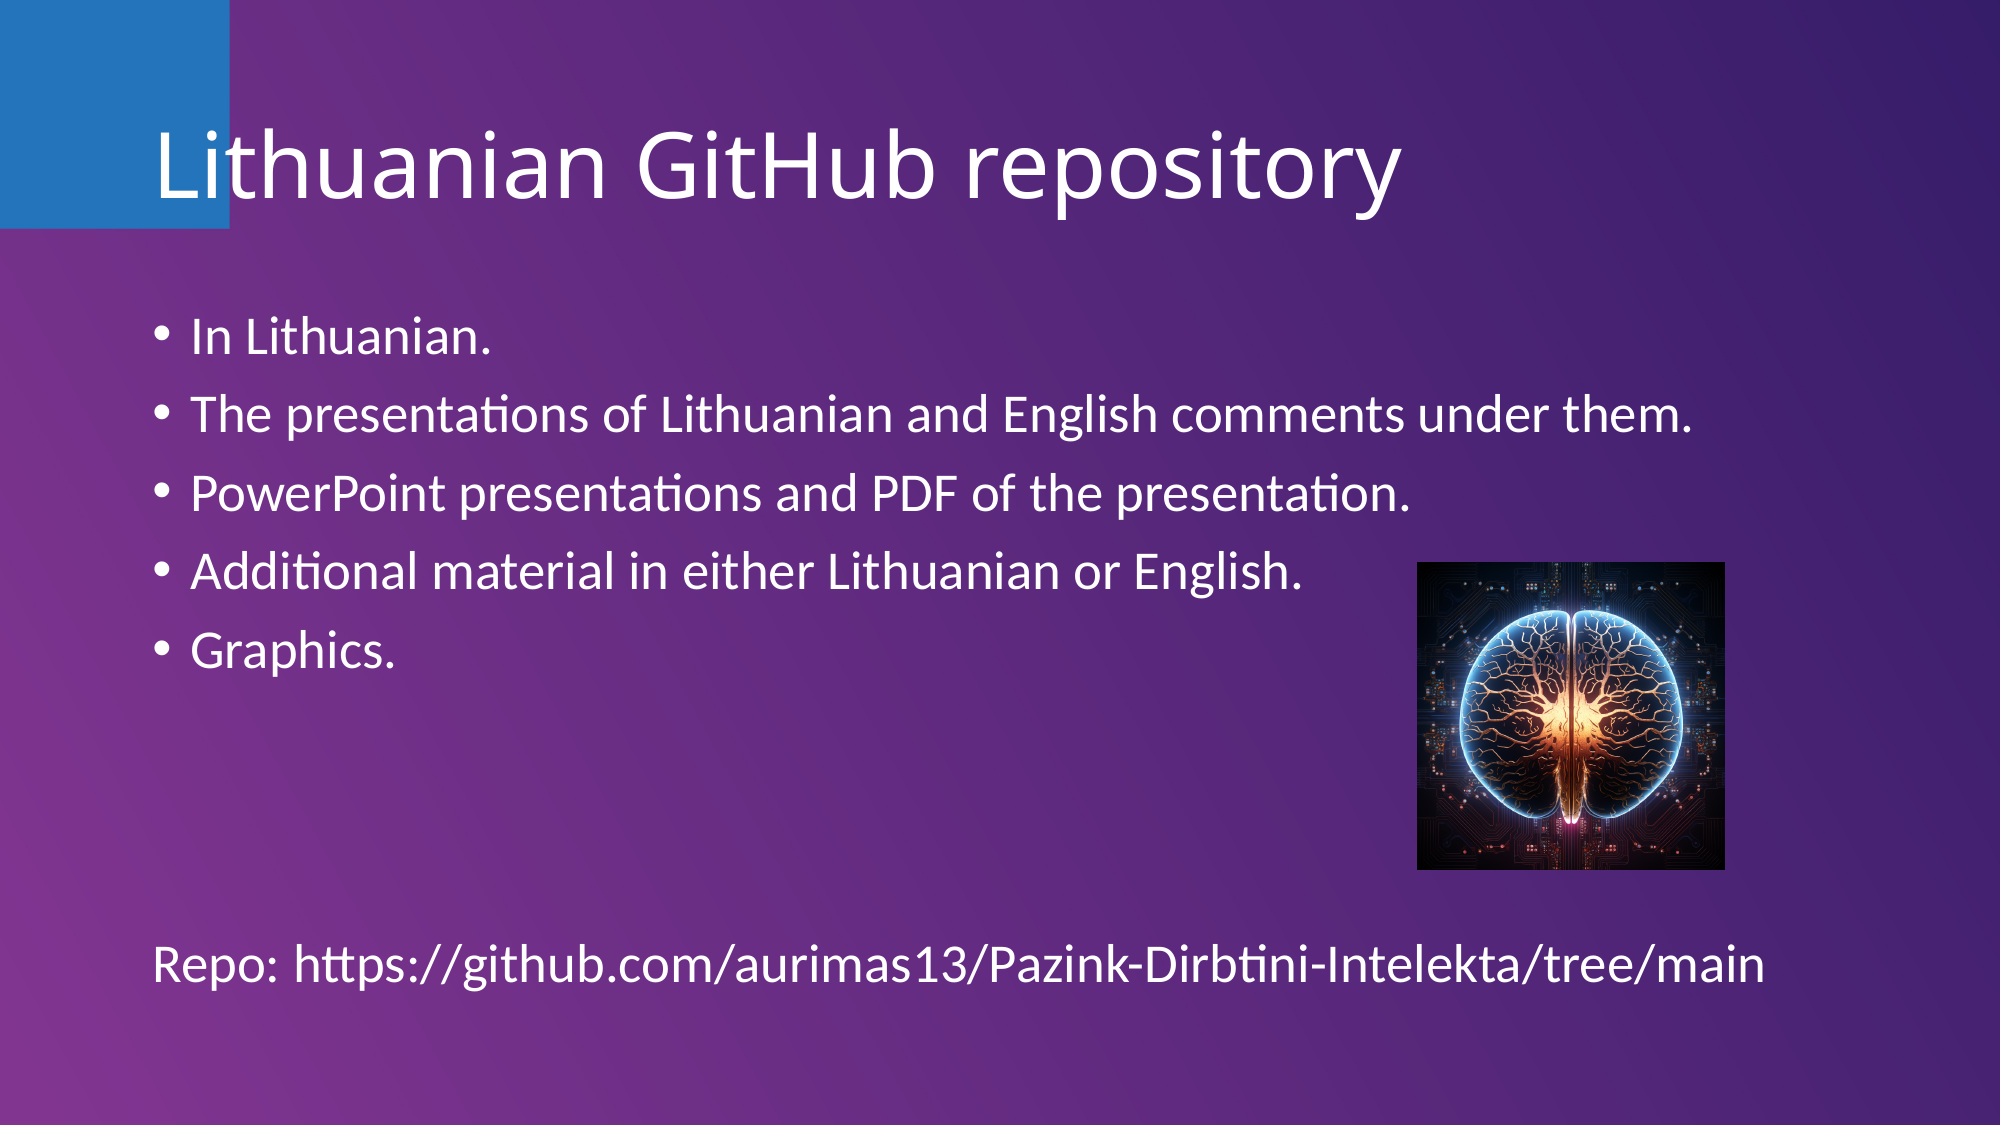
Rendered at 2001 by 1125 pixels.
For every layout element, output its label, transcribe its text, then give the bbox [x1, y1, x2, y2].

picture [0, 0, 2000, 1125]
title Lithuanian GitHub repository [137, 59, 1863, 278]
list In Lithuanian. The presentations of Lithuanian and English comments under them. PowerPoint presentations and PDF of the presentation. Additional material in either Lithuanian or English. Graphics. Repo: https://github.com/aurimas13/Pazink-Dirbtini-Intelekta/tree/main [137, 299, 1863, 1014]
